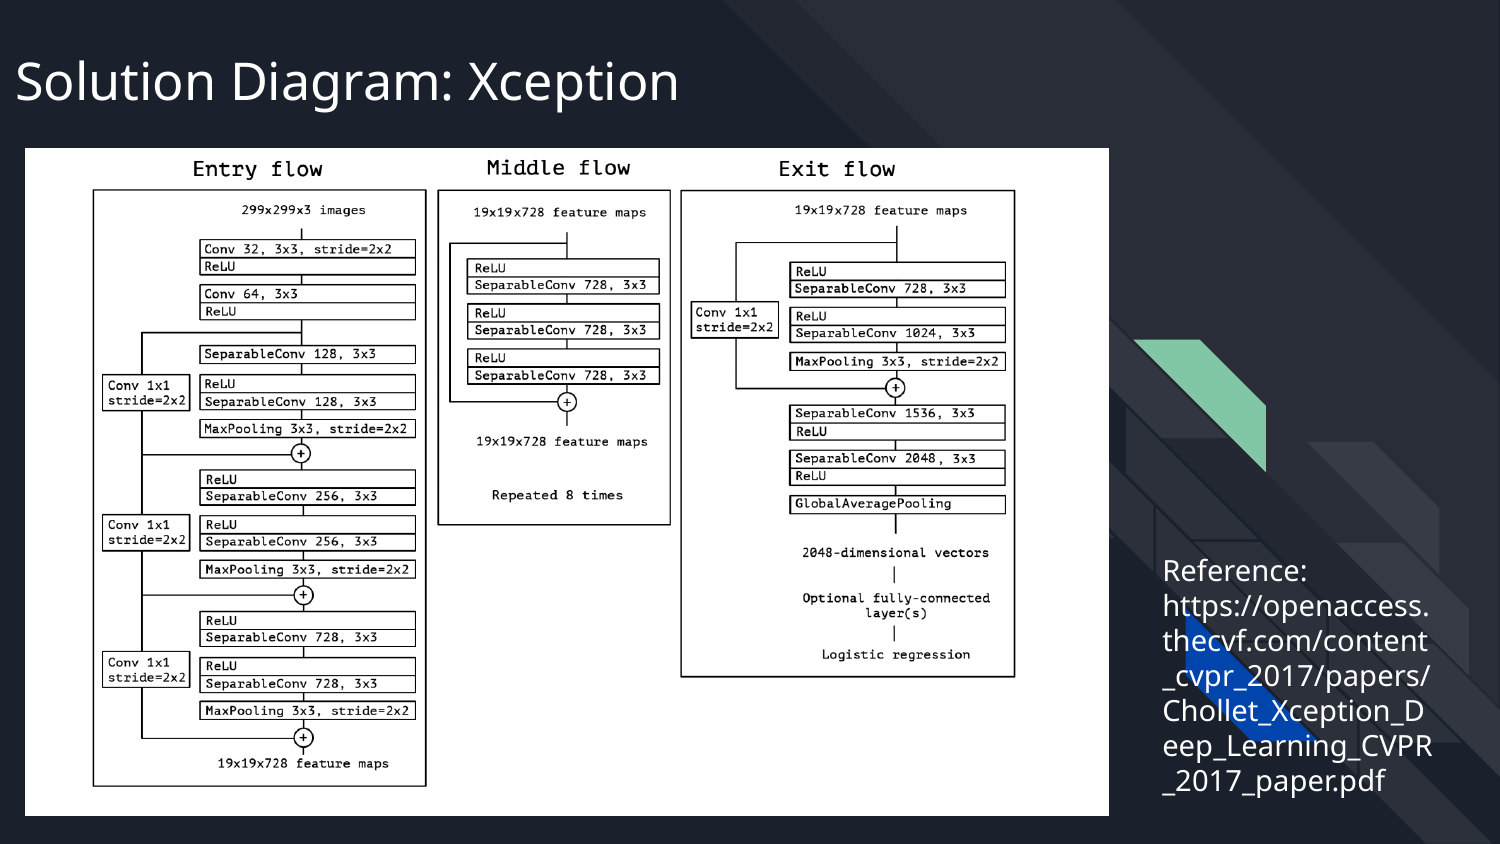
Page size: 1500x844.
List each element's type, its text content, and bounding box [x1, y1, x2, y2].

title Solution Diagram: Xception [0, 0, 753, 175]
picture [24, 148, 1109, 816]
text_box Reference: https://openaccess.thecvf.com/content_cvpr_2017/papers/Chollet_Xception_Deep_Learning_CVPR_2017_paper.pdf [1147, 537, 1449, 813]
